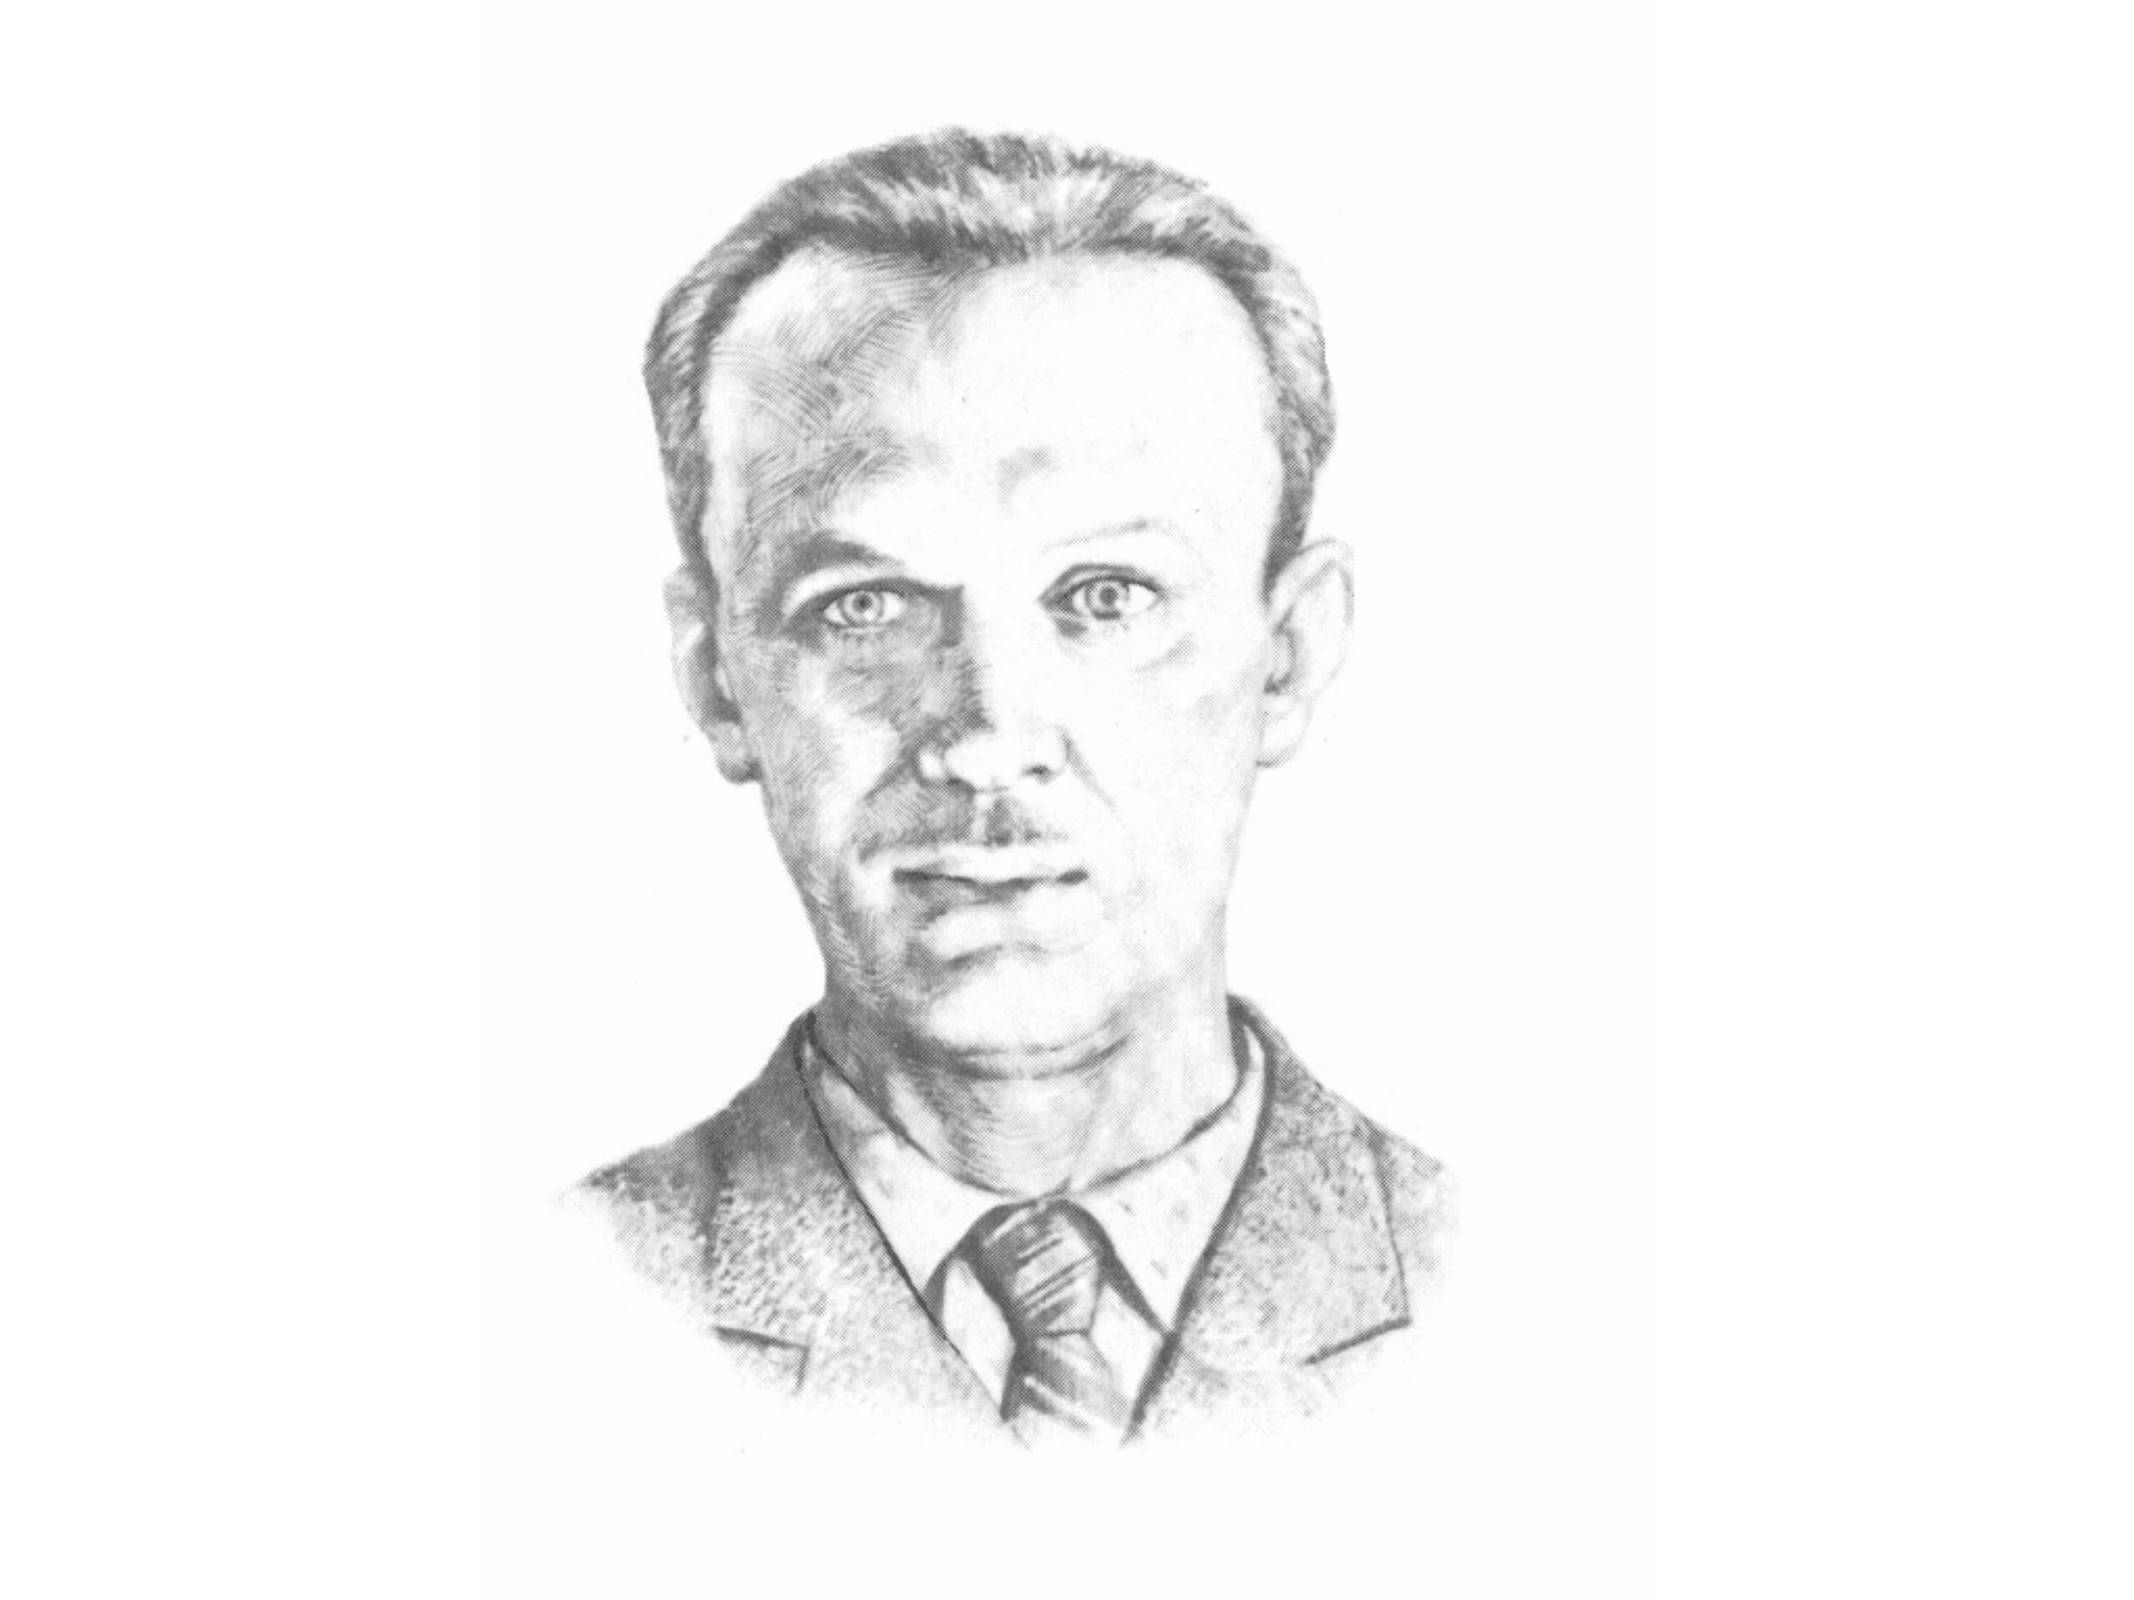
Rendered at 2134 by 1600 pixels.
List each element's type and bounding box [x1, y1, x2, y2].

picture [478, 0, 1655, 1600]
